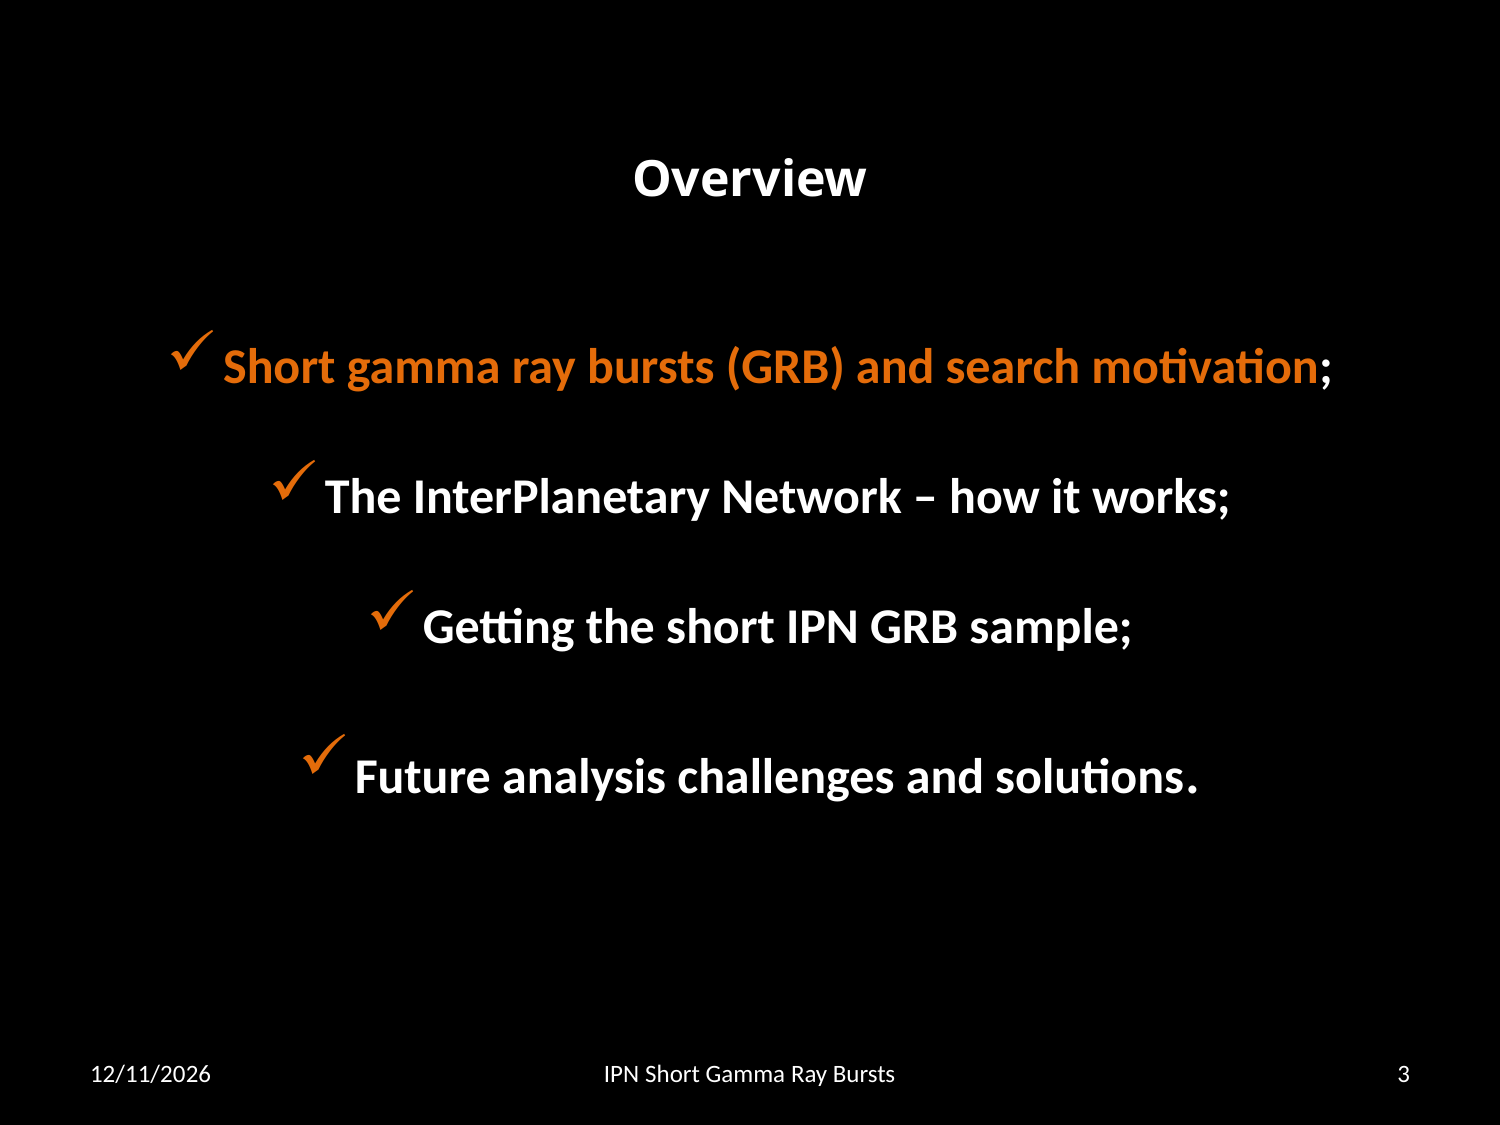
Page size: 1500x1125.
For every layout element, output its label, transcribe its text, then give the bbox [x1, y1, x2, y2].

footer IPN Short Gamma Ray Bursts [512, 1042, 988, 1103]
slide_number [75, 1042, 425, 1103]
title Overview [0, 0, 1500, 233]
slide_number 3 [1074, 1042, 1425, 1103]
list Short gamma ray bursts (GRB) and search motivation; The InterPlanetary Network – how it works; Getting the short IPN GRB sample; Future analysis challenges and solutions. [75, 326, 1425, 1005]
